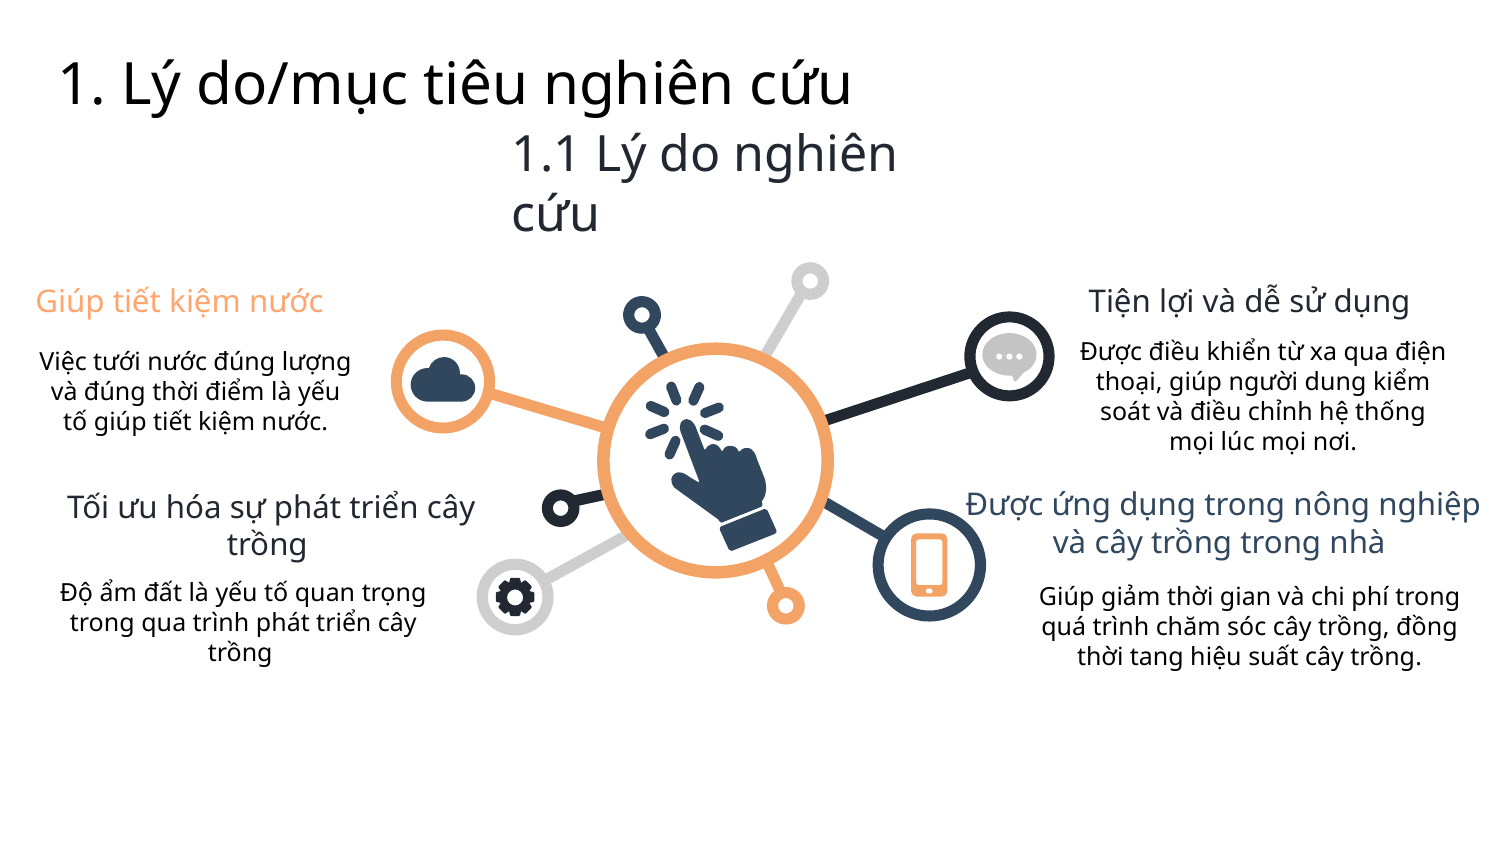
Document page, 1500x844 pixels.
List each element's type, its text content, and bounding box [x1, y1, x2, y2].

text_box Tiện lợi và dễ sử dụng [1073, 275, 1451, 320]
text_box Được ứng dụng trong nông nghiệp và cây trồng trong nhà [1058, 470, 1500, 574]
text_box Tối ưu hóa sự phát triển cây trồng [13, 500, 385, 550]
text_box Độ ẩm đất là yếu tố quan trọng trong qua trình phát triển cây trồng [35, 561, 452, 650]
text_box Được điều khiển từ xa qua điện thoại, giúp người dung kiểm soát và điều chỉnh hệ thống mọi lúc mọi nơi. [1061, 320, 1465, 467]
text_box 1.1 Lý do nghiên cứu [496, 148, 1000, 214]
text_box Giúp giảm thời gian và chi phí trong quá trình chăm sóc cây trồng, đồng thời tang hiệu suất cây trồng. [1008, 565, 1491, 669]
text_box Giúp tiết kiệm nước [20, 275, 368, 325]
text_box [390, 261, 1055, 636]
text_box Việc tưới nước đúng lượng và đúng thời điểm là yếu tố giúp tiết kiệm nước. [22, 330, 370, 448]
text_box 1. Lý do/mục tiêu nghiên cứu [0, 41, 1097, 121]
